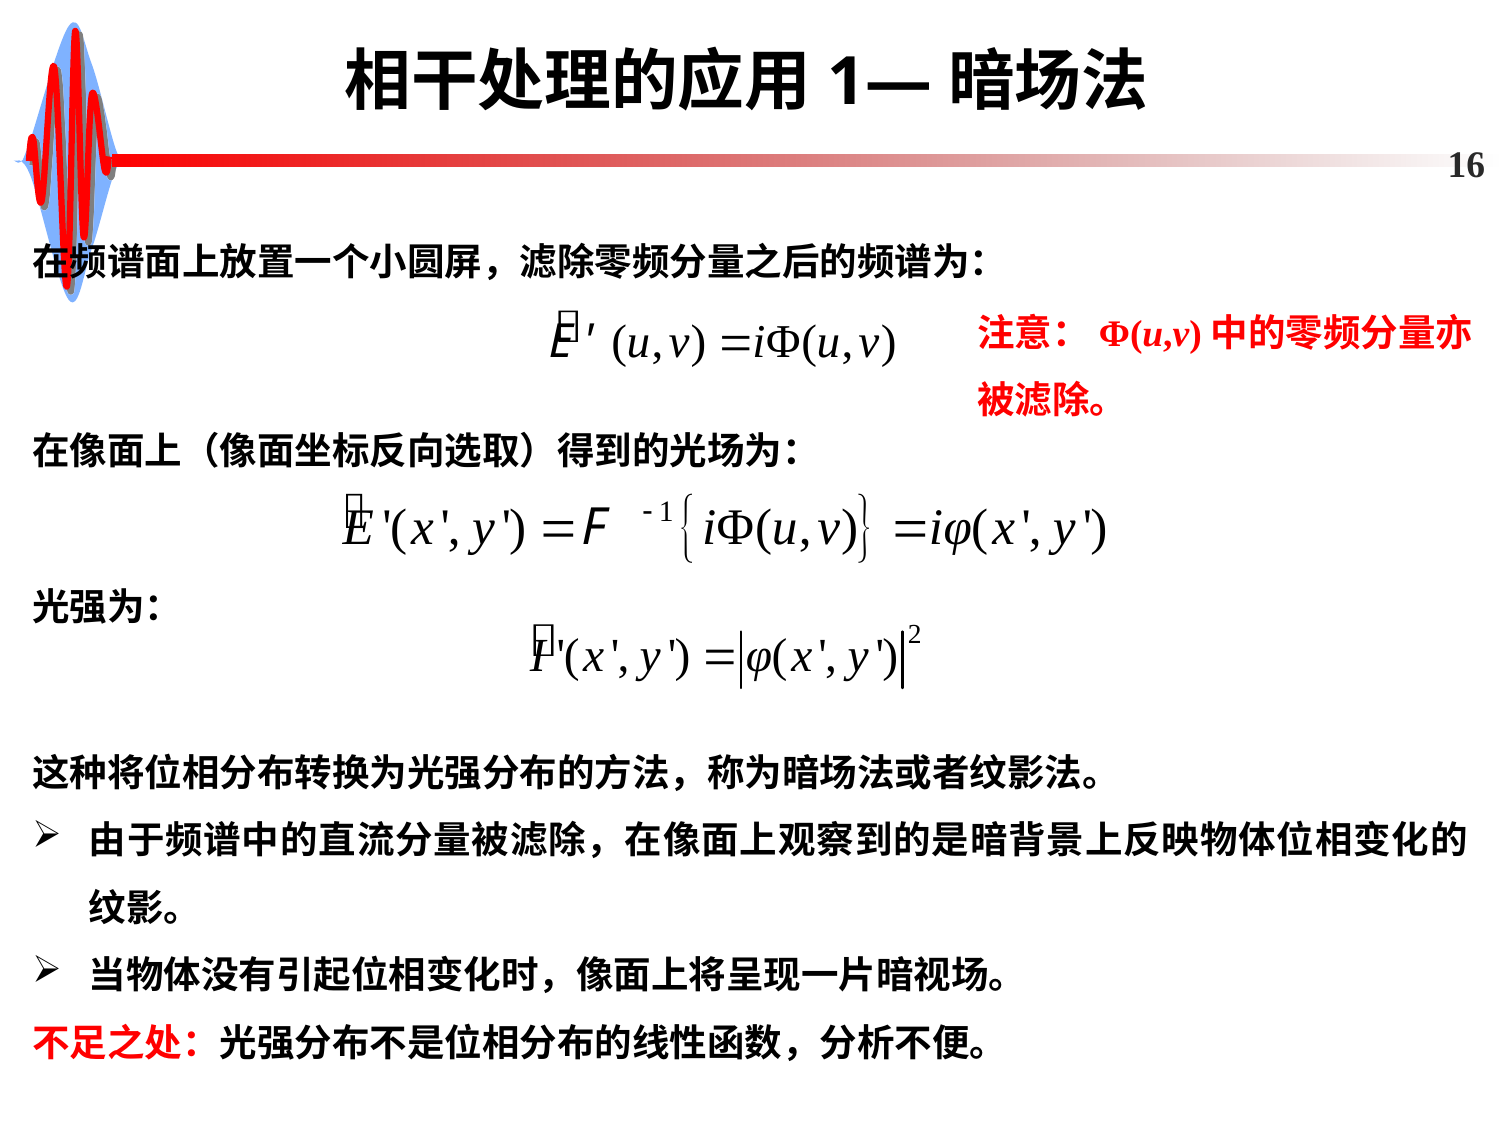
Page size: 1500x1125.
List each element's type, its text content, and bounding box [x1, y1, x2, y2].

slide_number 16 [1370, 145, 1500, 181]
title 相干处理的应用1—暗场法 [159, 19, 1334, 137]
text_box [520, 611, 931, 700]
text_box 这种将位相分布转换为光强分布的方法，称为暗场法或者纹影法。 由于频谱中的直流分量被滤除，在像面上观察到的是暗背景上反映物体位相变化的纹影。 当物体没有引起位相变化时，像面上将呈现一片暗视场。 不足之处：光强分布不是位相分布的线性函数，分析不便。 [17, 718, 1483, 1071]
text_box 注意：Φ(u,v)中的零频分量亦被滤除。 [962, 278, 1489, 429]
text_box 在频谱面上放置一个小圆屏，滤除零频分量之后的频谱为： [17, 208, 1483, 291]
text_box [332, 484, 1119, 575]
text_box 在像面上（像面坐标反向选取）得到的光场为： [17, 397, 1483, 480]
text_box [546, 302, 905, 378]
text_box 光强为： [17, 553, 1483, 636]
